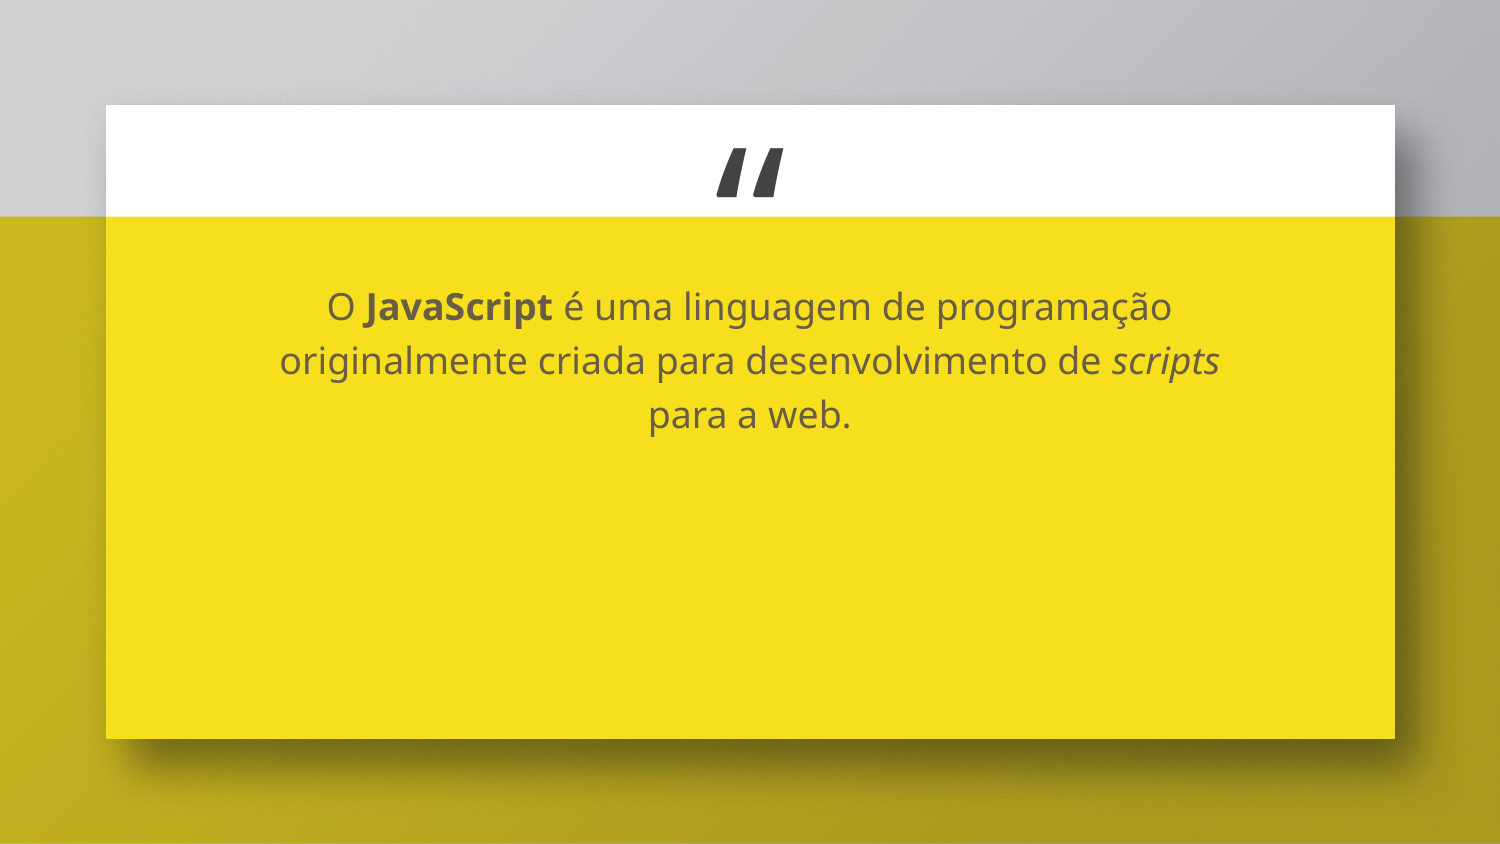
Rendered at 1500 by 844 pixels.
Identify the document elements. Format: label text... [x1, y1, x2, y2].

picture [0, 0, 1500, 844]
list O JavaScript é uma linguagem de programação originalmente criada para desenvolvimento de scripts para a web. [262, 258, 1238, 738]
